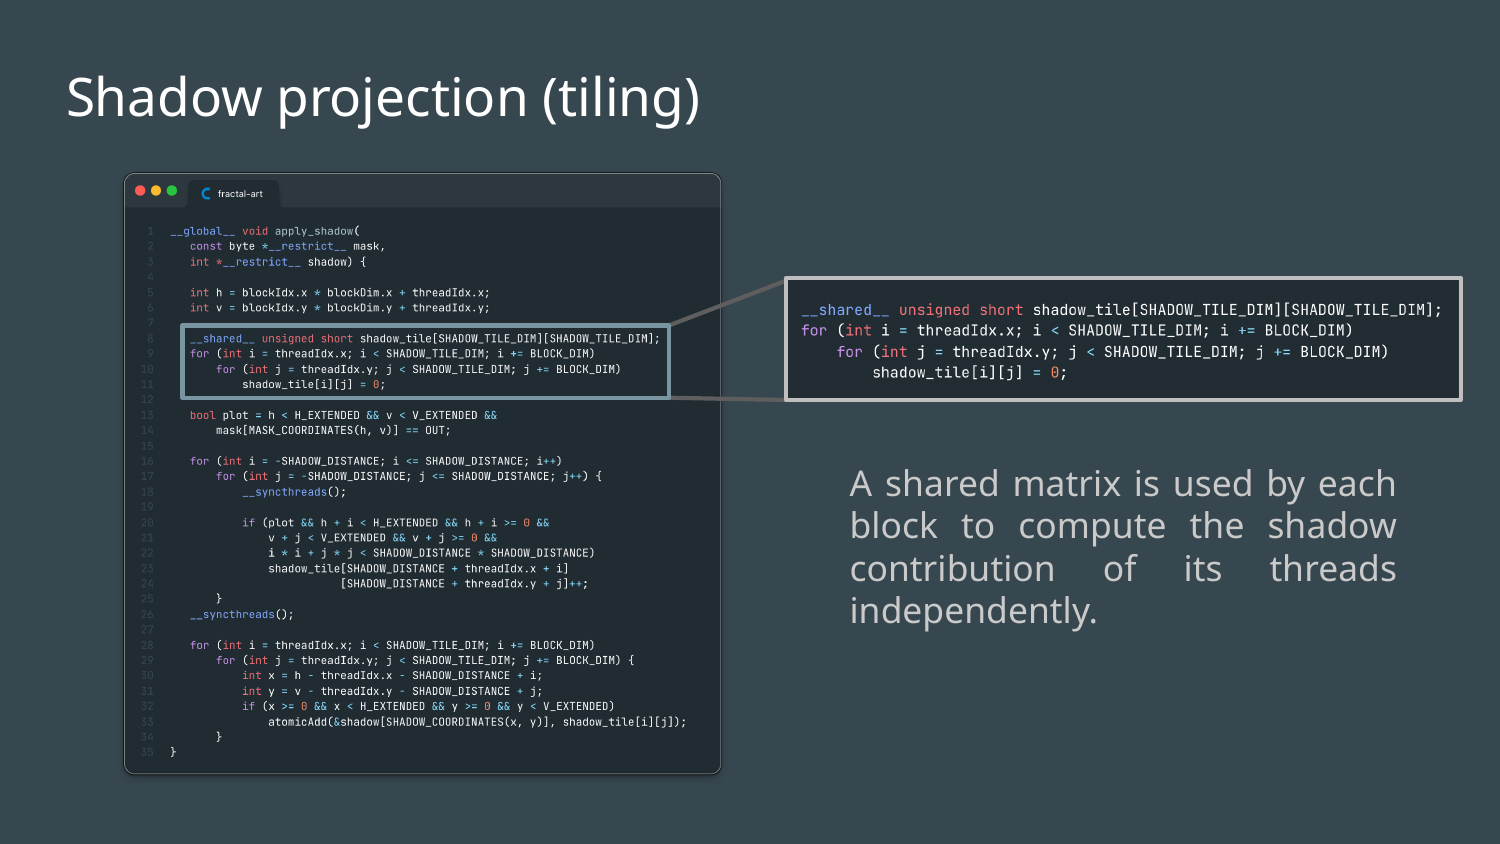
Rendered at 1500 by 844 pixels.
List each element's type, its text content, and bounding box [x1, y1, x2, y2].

title Shadow projection (tiling) [51, 48, 1449, 142]
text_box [668, 279, 786, 326]
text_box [668, 397, 783, 401]
picture [102, 150, 743, 796]
text_box A shared matrix is used by each block to compute the shadow contribution of its threads independently. [834, 445, 1413, 616]
picture [787, 279, 1459, 399]
